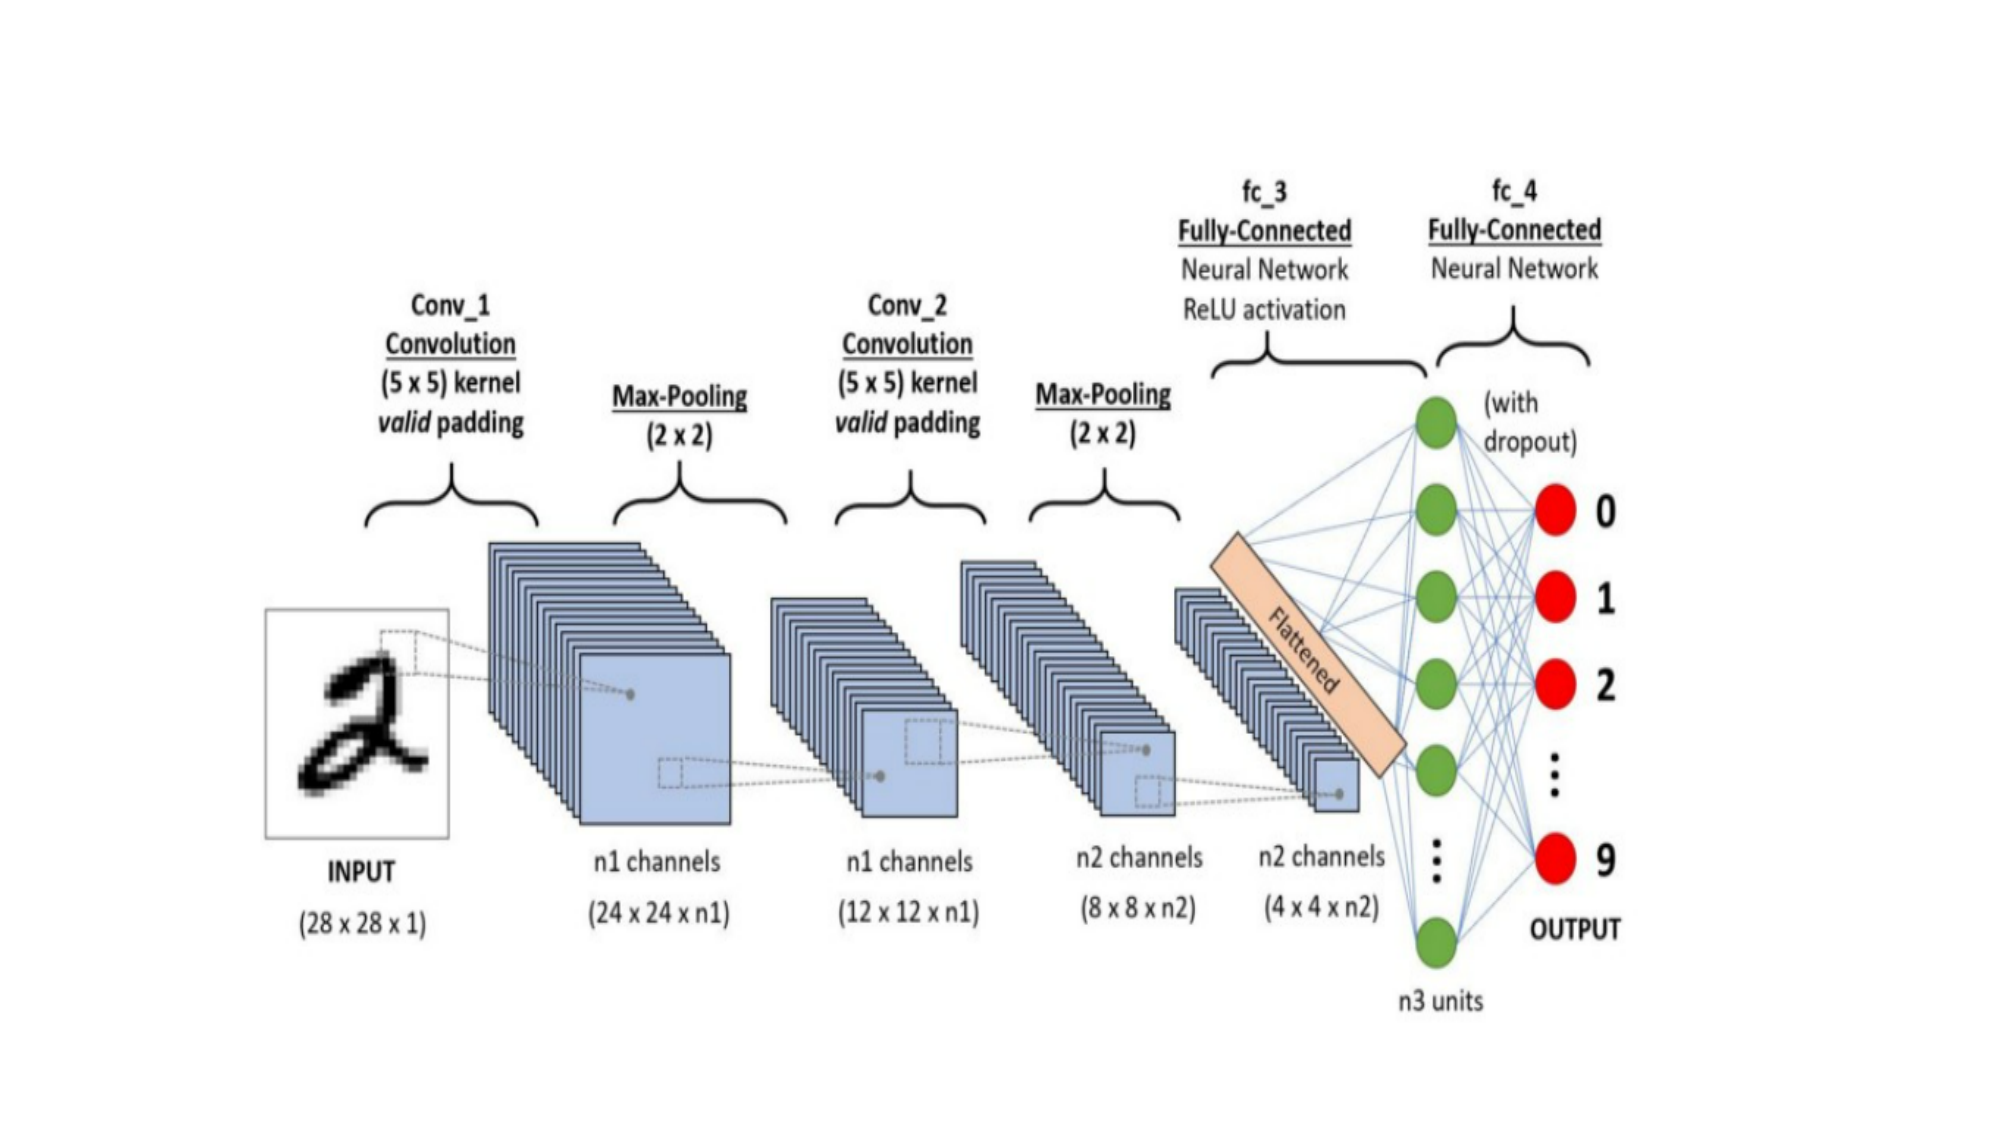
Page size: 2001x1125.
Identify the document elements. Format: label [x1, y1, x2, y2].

picture [158, 93, 1674, 1048]
